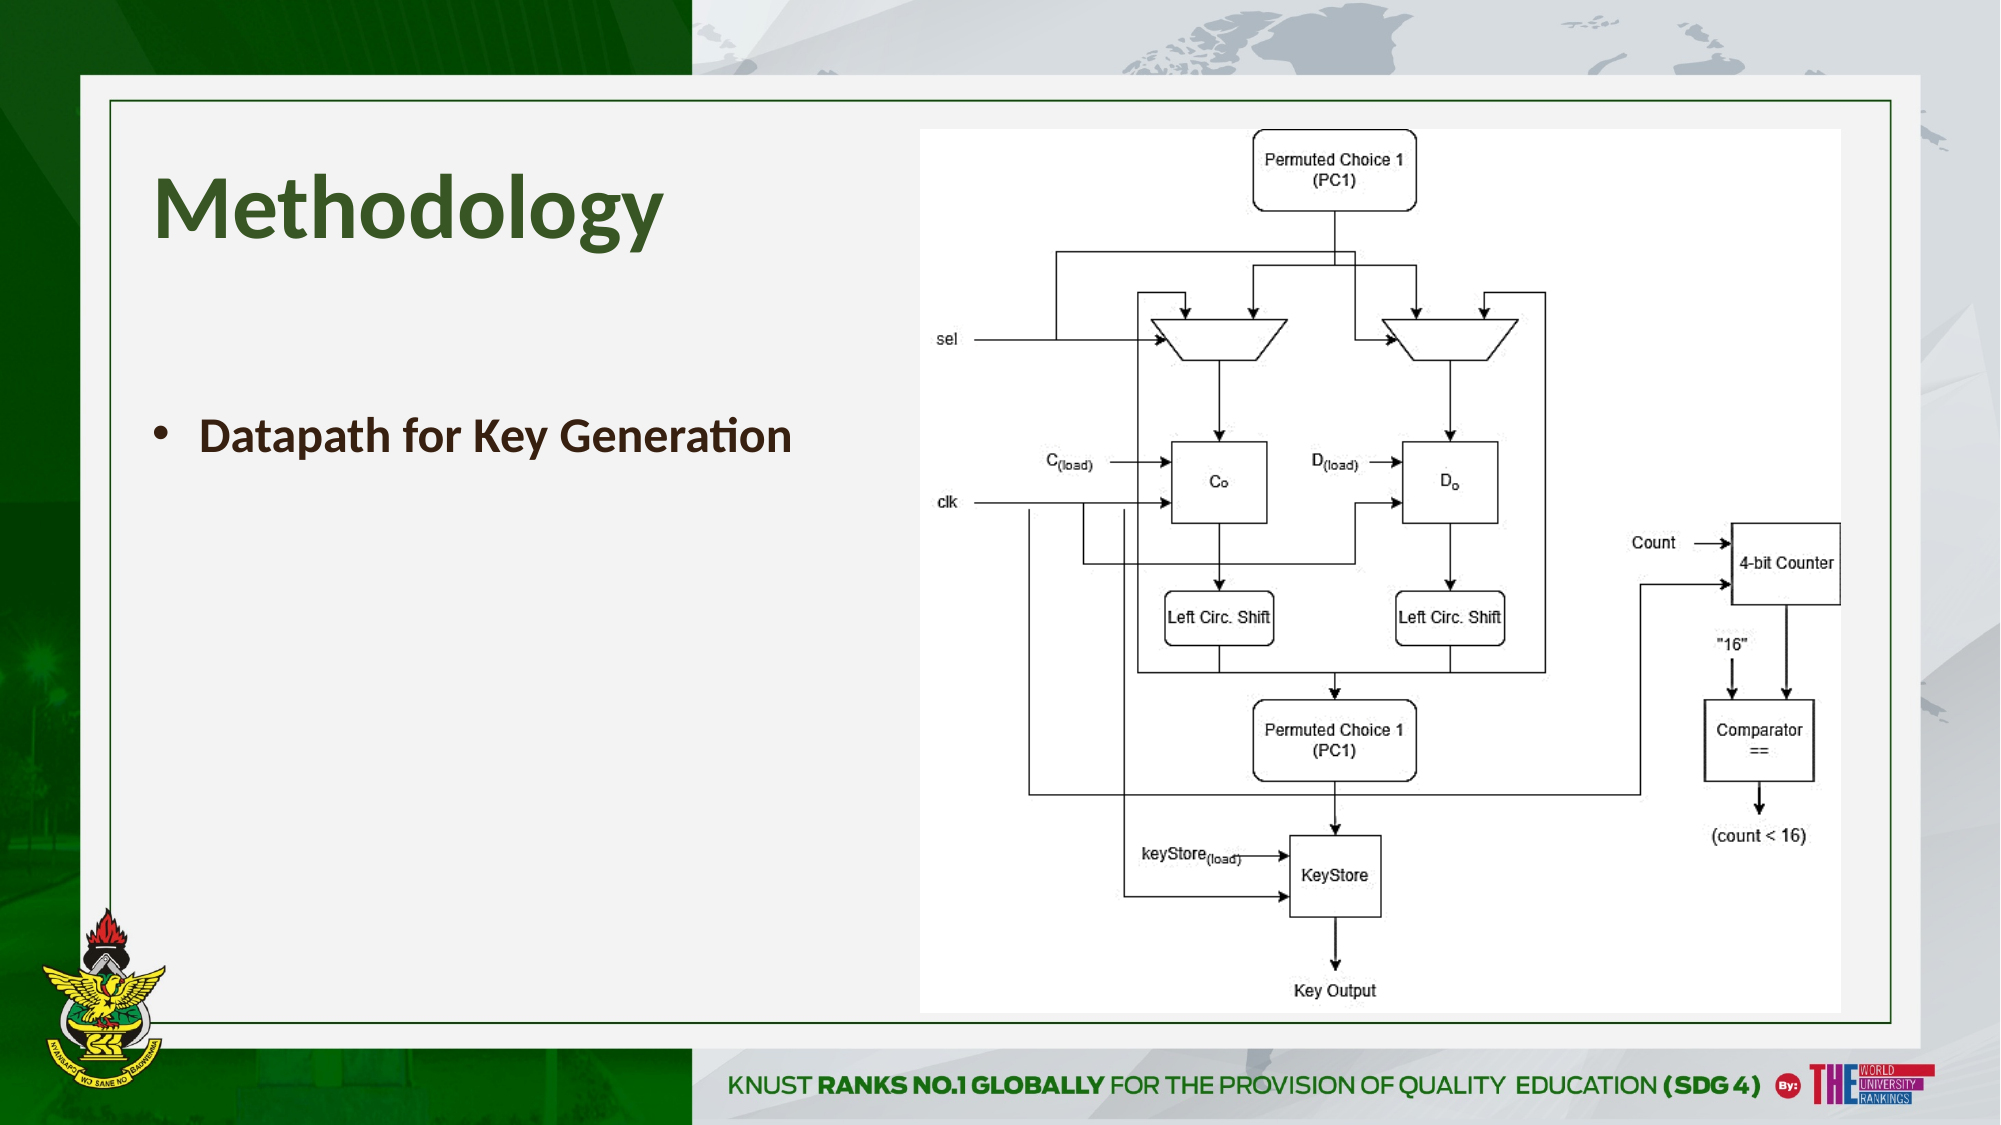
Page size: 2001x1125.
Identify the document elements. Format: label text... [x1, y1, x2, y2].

picture [0, 0, 2001, 1125]
title Methodology [137, 99, 1863, 318]
text_box Datapath for Key Generation [137, 395, 813, 470]
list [920, 129, 1841, 1013]
